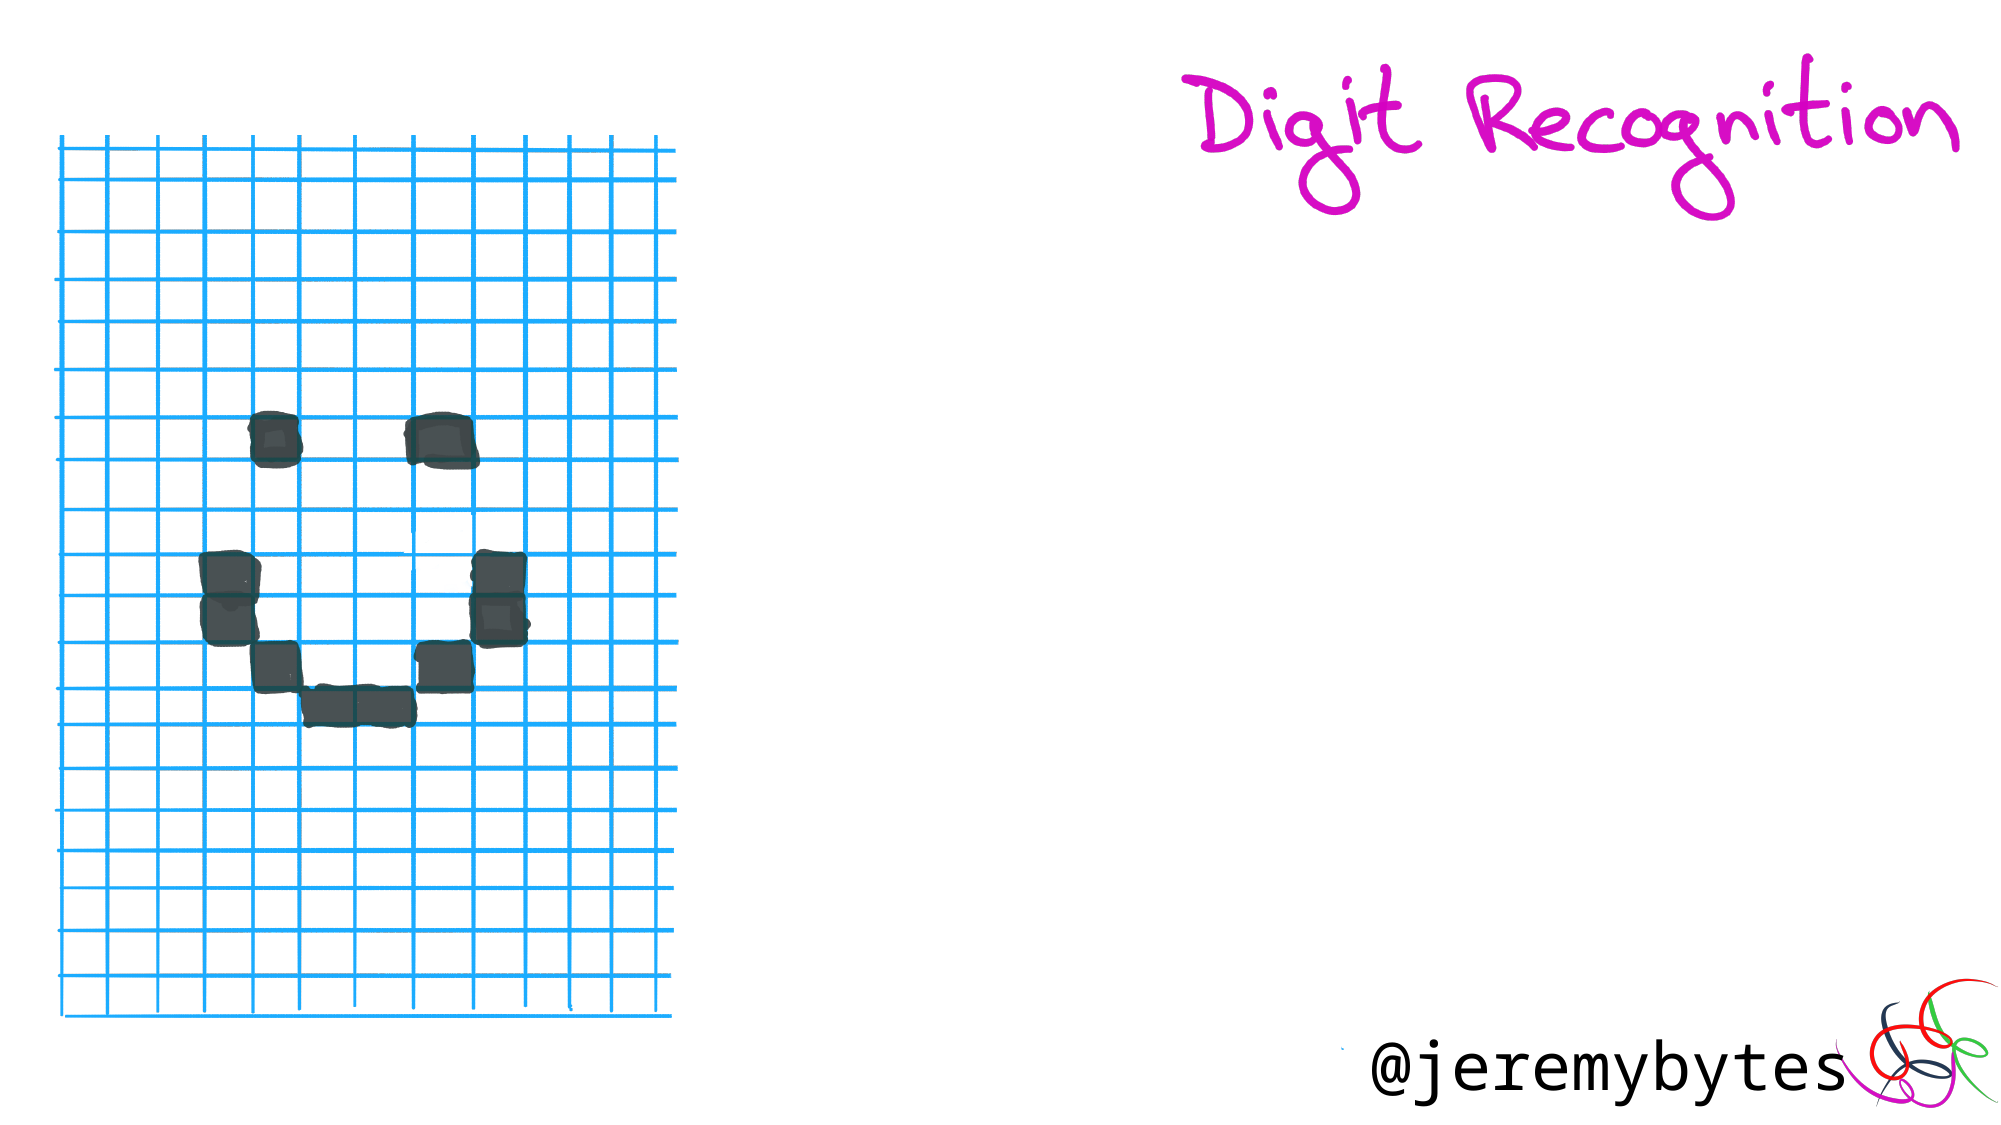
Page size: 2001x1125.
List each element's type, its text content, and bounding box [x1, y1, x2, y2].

picture [0, 48, 1964, 1125]
picture [1834, 959, 2000, 1125]
text_box @jeremybytes [1500, 1016, 1834, 1111]
